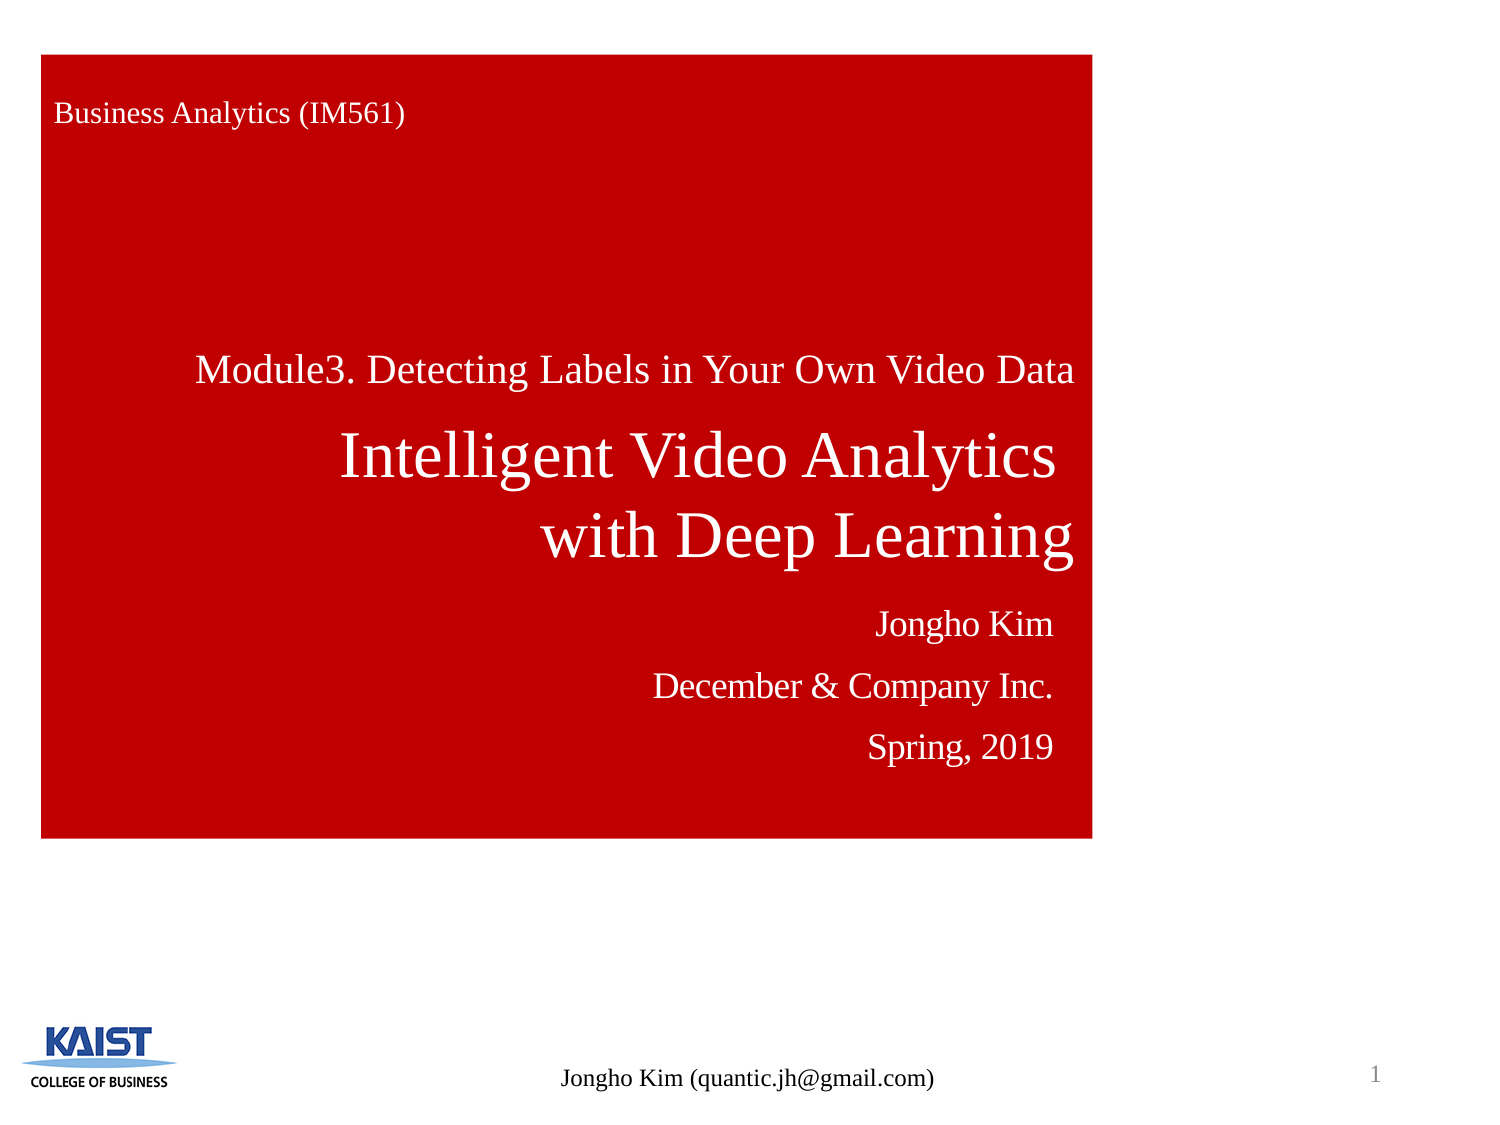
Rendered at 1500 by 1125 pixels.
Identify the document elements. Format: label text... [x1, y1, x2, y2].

text_box Business Analytics (IM561) Module3. Detecting Labels in Your Own Video Data Intelligent Video Analytics with Deep Learning [38, 66, 1091, 579]
subtitle Jongho Kim December & Company Inc. Spring, 2019 [53, 579, 1069, 769]
text_box [40, 53, 1093, 840]
slide_number 1 [1059, 1042, 1397, 1103]
picture [9, 995, 187, 1118]
